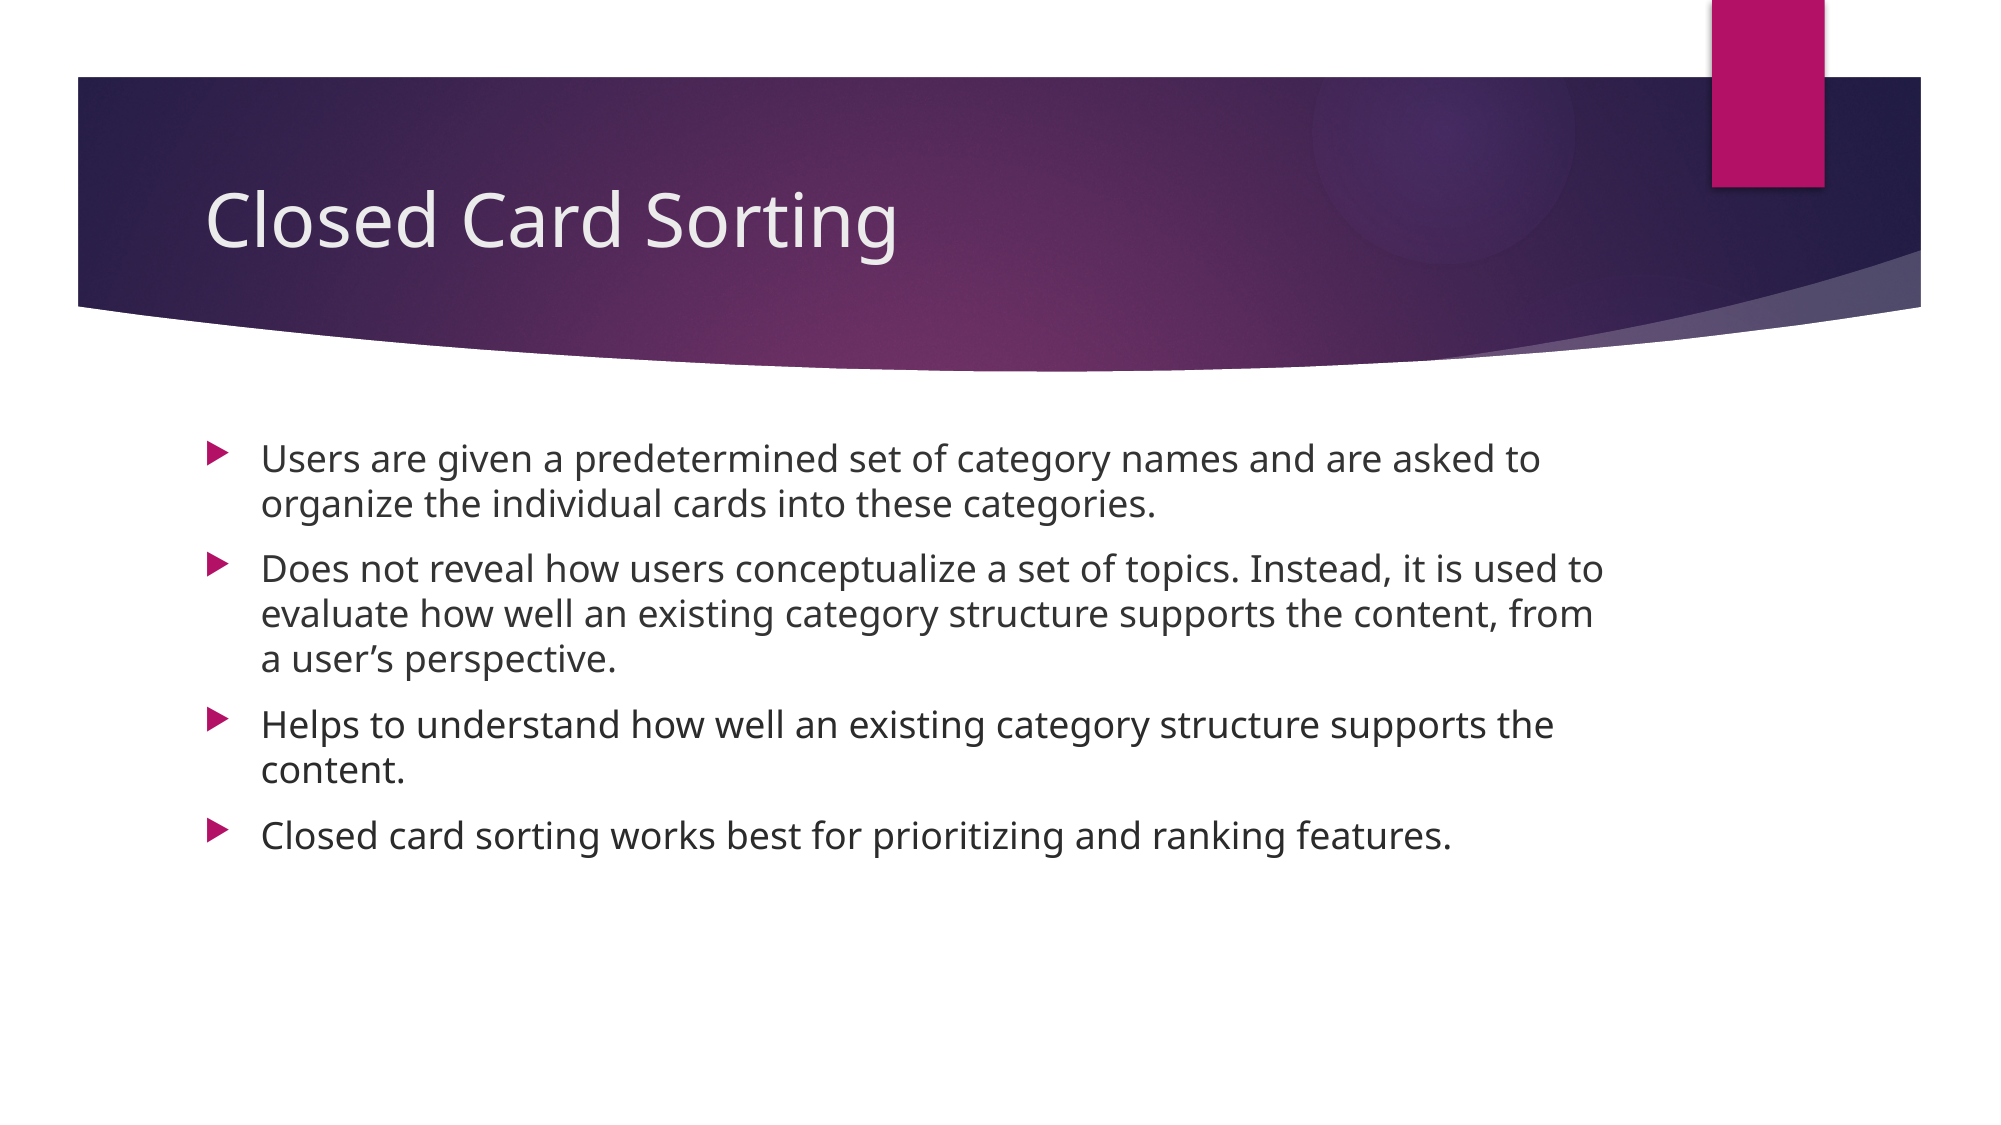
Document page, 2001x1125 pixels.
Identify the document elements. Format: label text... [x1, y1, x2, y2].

list Users are given a predetermined set of category names and are asked to organize the individual cards into these categories. Does not reveal how users conceptualize a set of topics. Instead, it is used to evaluate how well an existing category structure supports the content, from a user’s perspective. Helps to understand how well an existing category structure supports the content. Closed card sorting works best for prioritizing and ranking features. [189, 427, 1638, 988]
title Closed Card Sorting [189, 159, 1627, 276]
